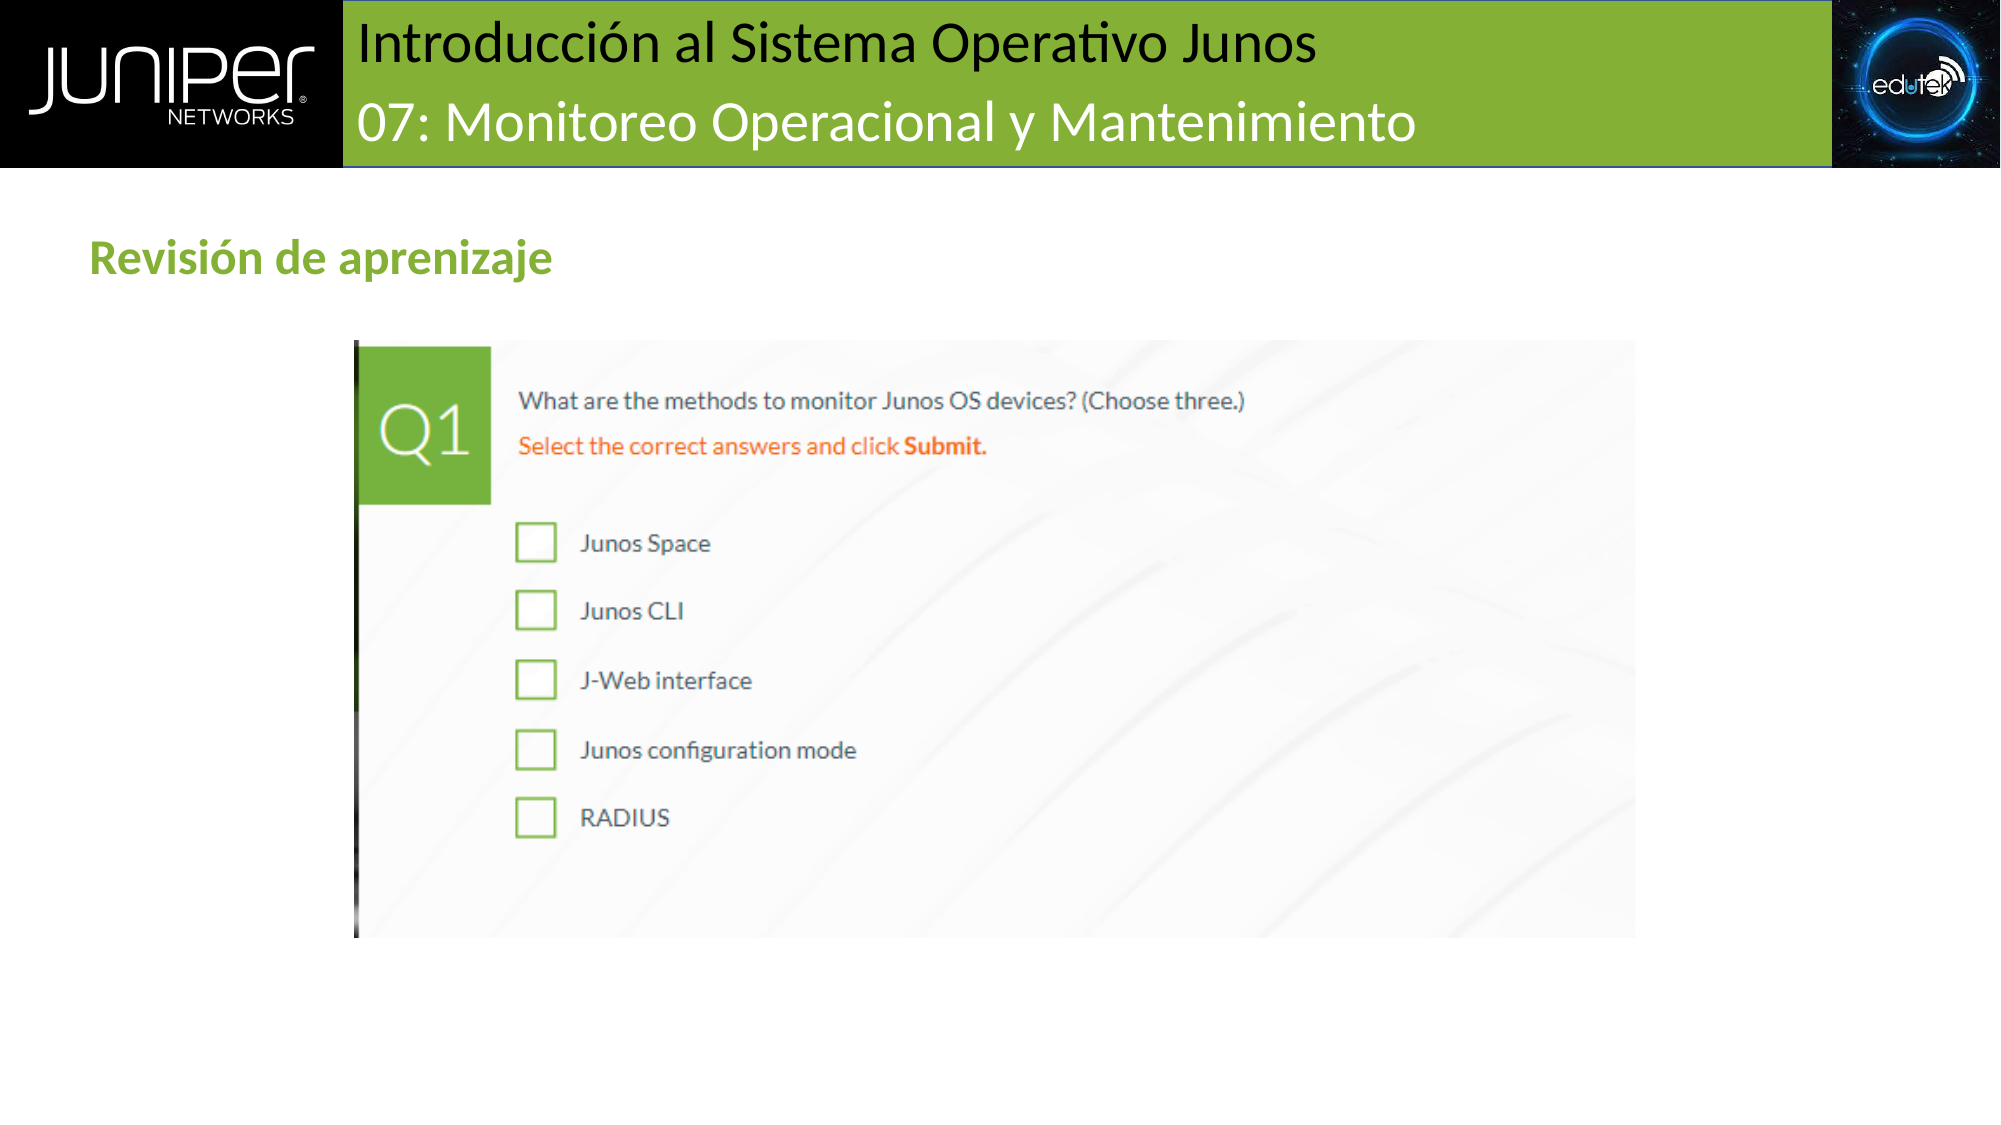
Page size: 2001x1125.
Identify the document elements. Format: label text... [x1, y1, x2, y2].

picture [354, 340, 1646, 938]
list Revisión de aprenizaje [74, 224, 1926, 938]
picture [0, 0, 343, 168]
list 07: Monitoreo Operacional y Mantenimiento [342, 83, 1606, 168]
picture [1832, 84, 2000, 168]
title Introducción al Sistema Operativo Junos [342, 3, 2000, 84]
